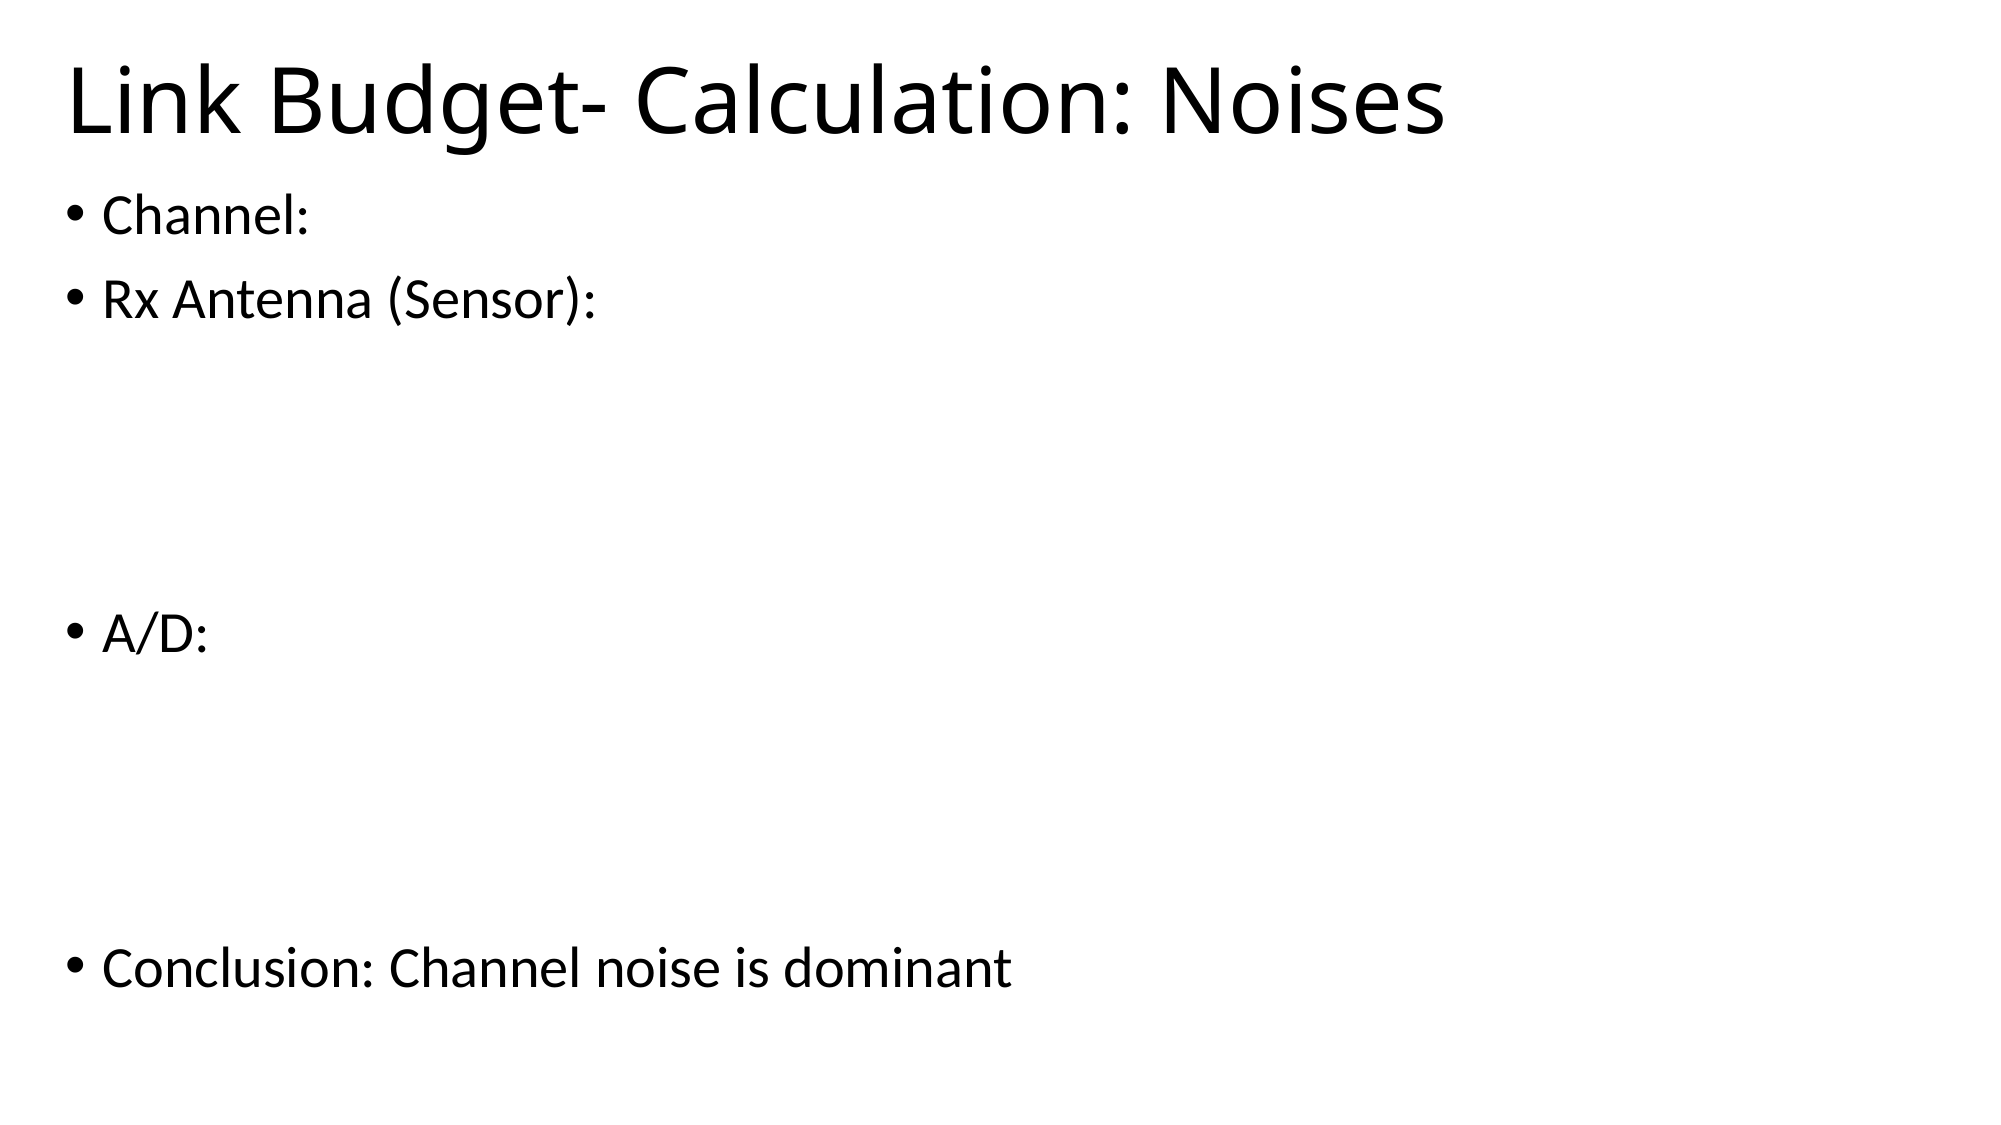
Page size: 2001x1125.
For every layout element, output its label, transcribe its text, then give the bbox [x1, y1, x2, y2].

title Link Budget- Calculation: Noises [50, 30, 1946, 177]
